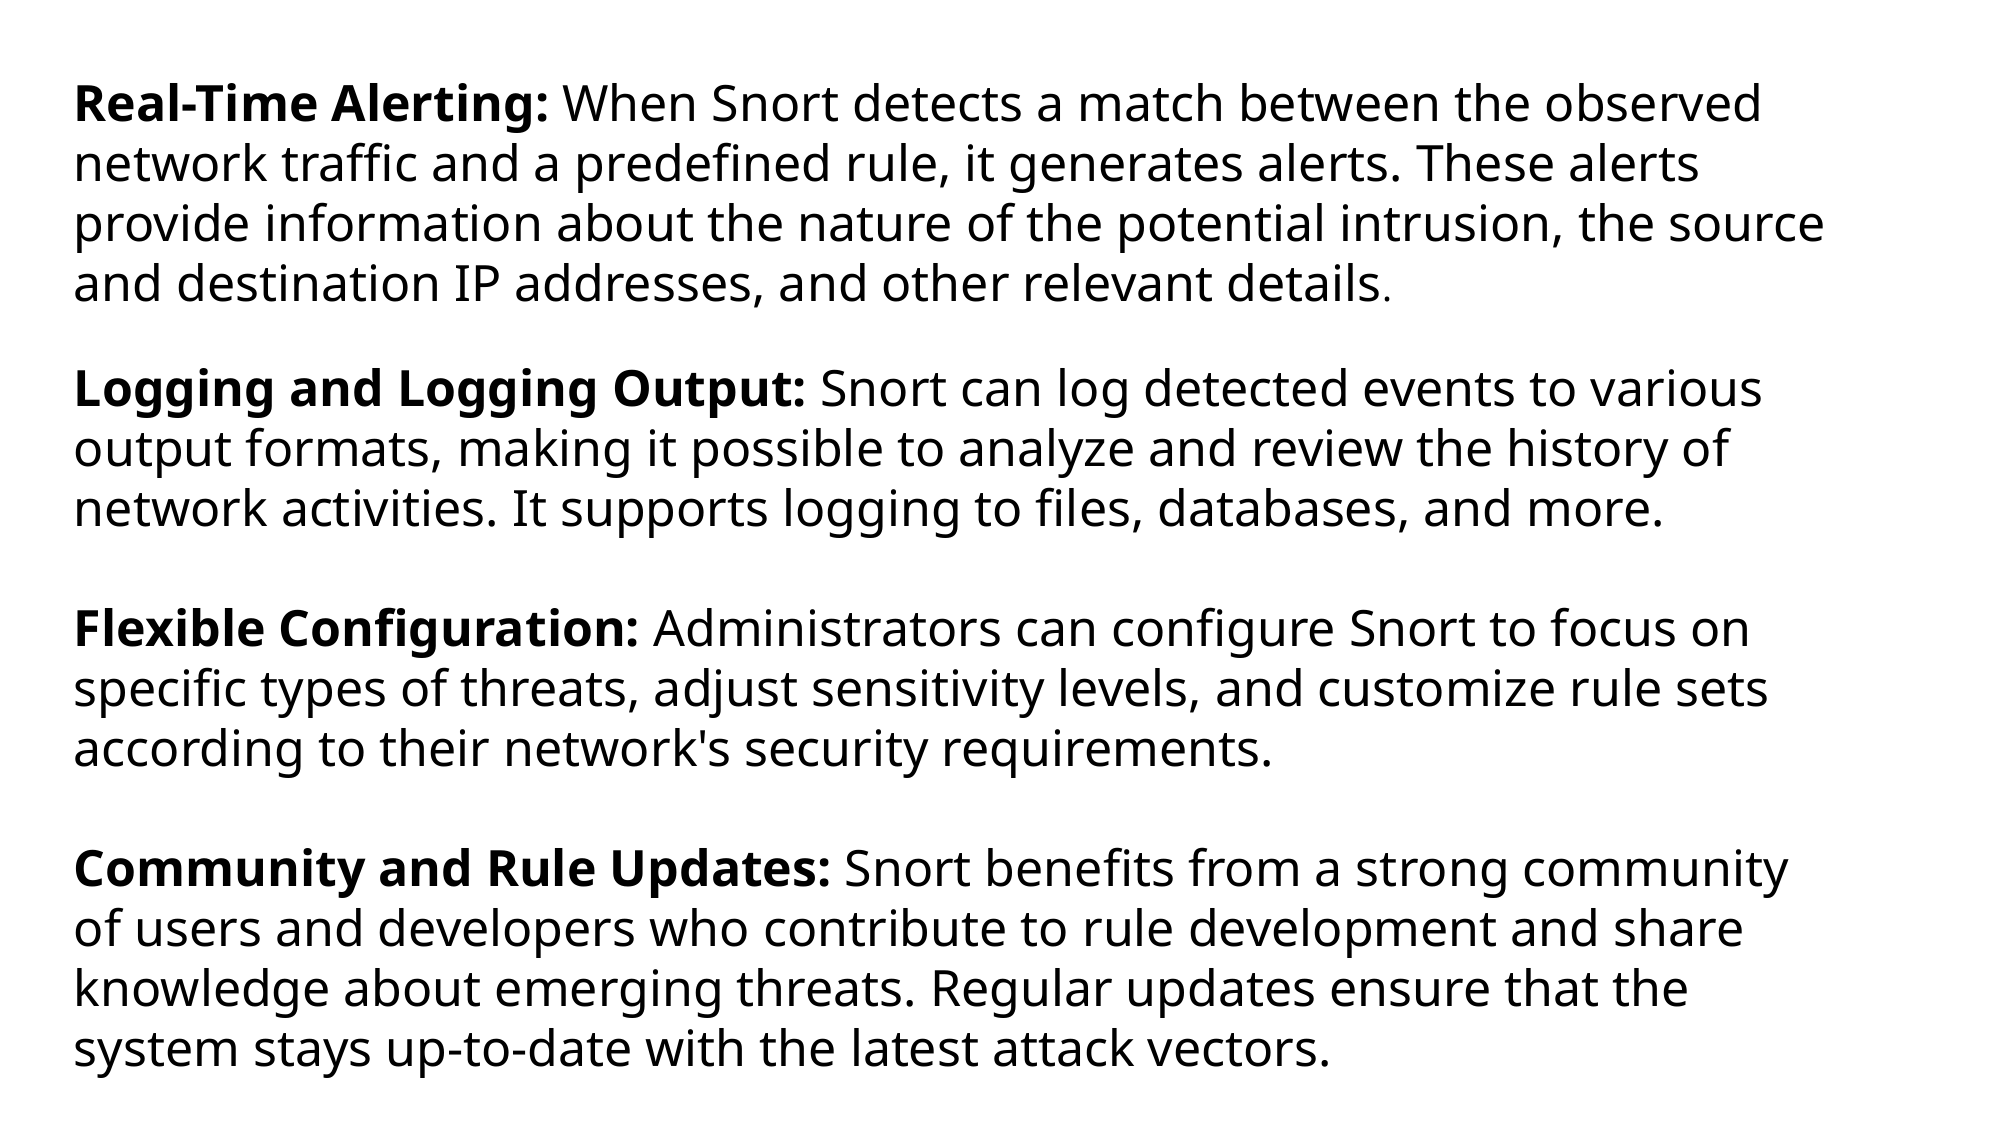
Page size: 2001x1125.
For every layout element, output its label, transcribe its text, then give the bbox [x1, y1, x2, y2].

text_box Real-Time Alerting: When Snort detects a match between the observed network traffic and a predefined rule, it generates alerts. These alerts provide information about the nature of the potential intrusion, the source and destination IP addresses, and other relevant details. Logging and Logging Output: Snort can log detected events to various output formats, making it possible to analyze and review the history of network activities. It supports logging to files, databases, and more. Flexible Configuration: Administrators can configure Snort to focus on specific types of threats, adjust sensitivity levels, and customize rule sets according to their network's security requirements. Community and Rule Updates: Snort benefits from a strong community of users and developers who contribute to rule development and share knowledge about emerging threats. Regular updates ensure that the system stays up-to-date with the latest attack vectors. [59, 63, 1853, 1125]
